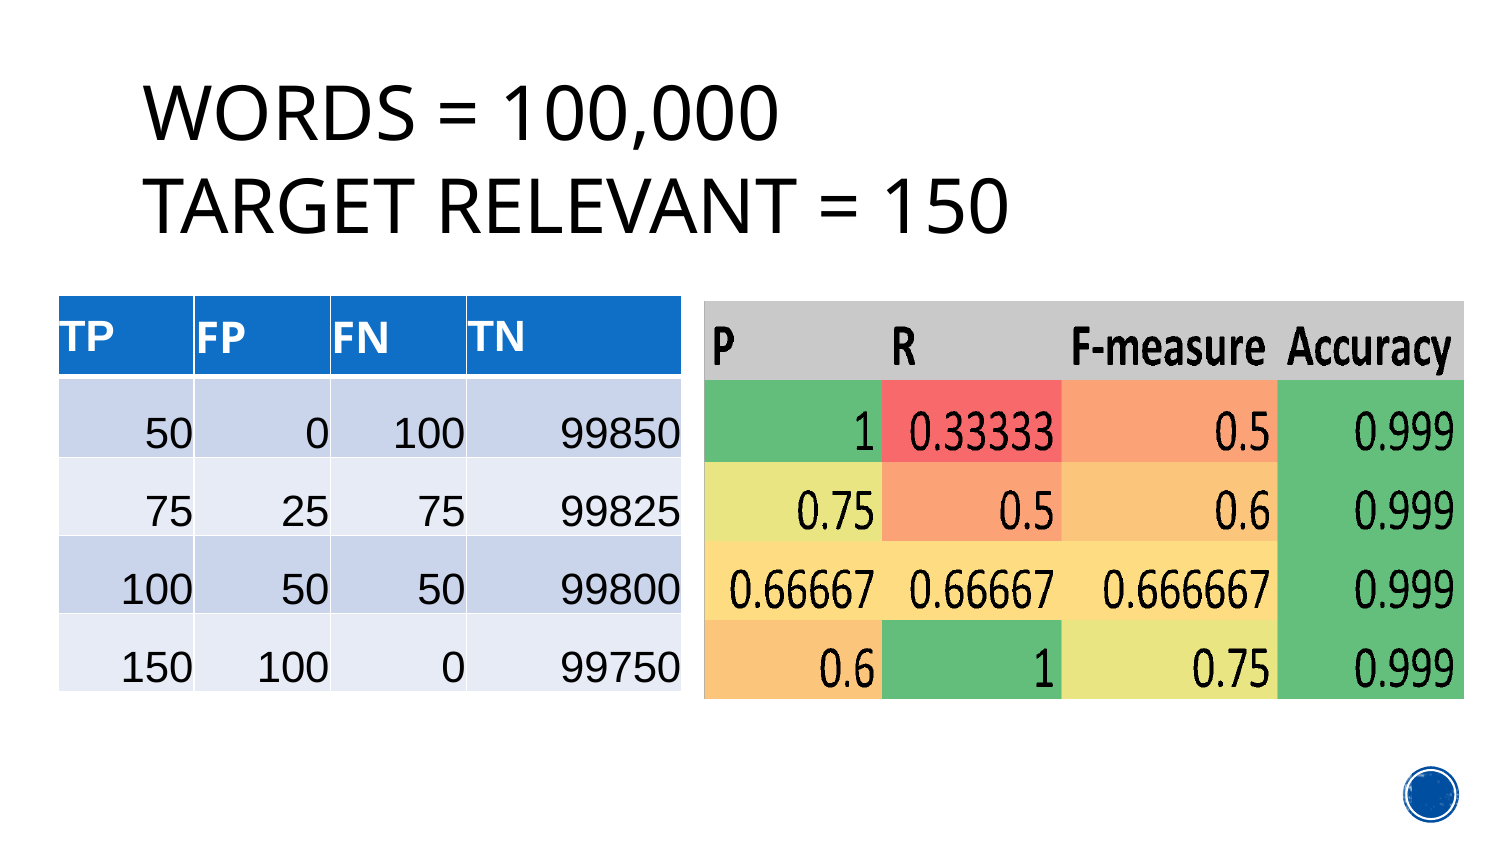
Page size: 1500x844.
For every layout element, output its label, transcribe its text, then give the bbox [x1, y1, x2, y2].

table_cell 75 [59, 458, 193, 535]
table_cell 50 [195, 536, 330, 613]
table_header FN [331, 296, 466, 374]
table_cell 99750 [467, 614, 681, 691]
table_cell 150 [59, 614, 193, 691]
picture [701, 298, 1464, 700]
picture [1402, 766, 1460, 823]
table_cell 75 [331, 458, 466, 535]
table_cell 100 [331, 379, 466, 457]
table_cell 50 [331, 536, 466, 613]
table_cell 99800 [467, 536, 681, 613]
table_header TN [467, 296, 681, 374]
table_cell 0 [195, 379, 330, 457]
title WORDS = 100,000 TARGET RELEVANT = 150 [131, 59, 1370, 258]
table_cell 99825 [467, 458, 681, 535]
table_cell 99850 [467, 379, 681, 457]
table_cell 50 [59, 379, 193, 457]
table_cell 100 [59, 536, 193, 613]
table_header FP [195, 296, 330, 374]
table_cell 100 [195, 614, 330, 691]
table_cell 0 [331, 614, 466, 691]
table_header TP [59, 296, 193, 374]
table_cell 25 [195, 458, 330, 535]
